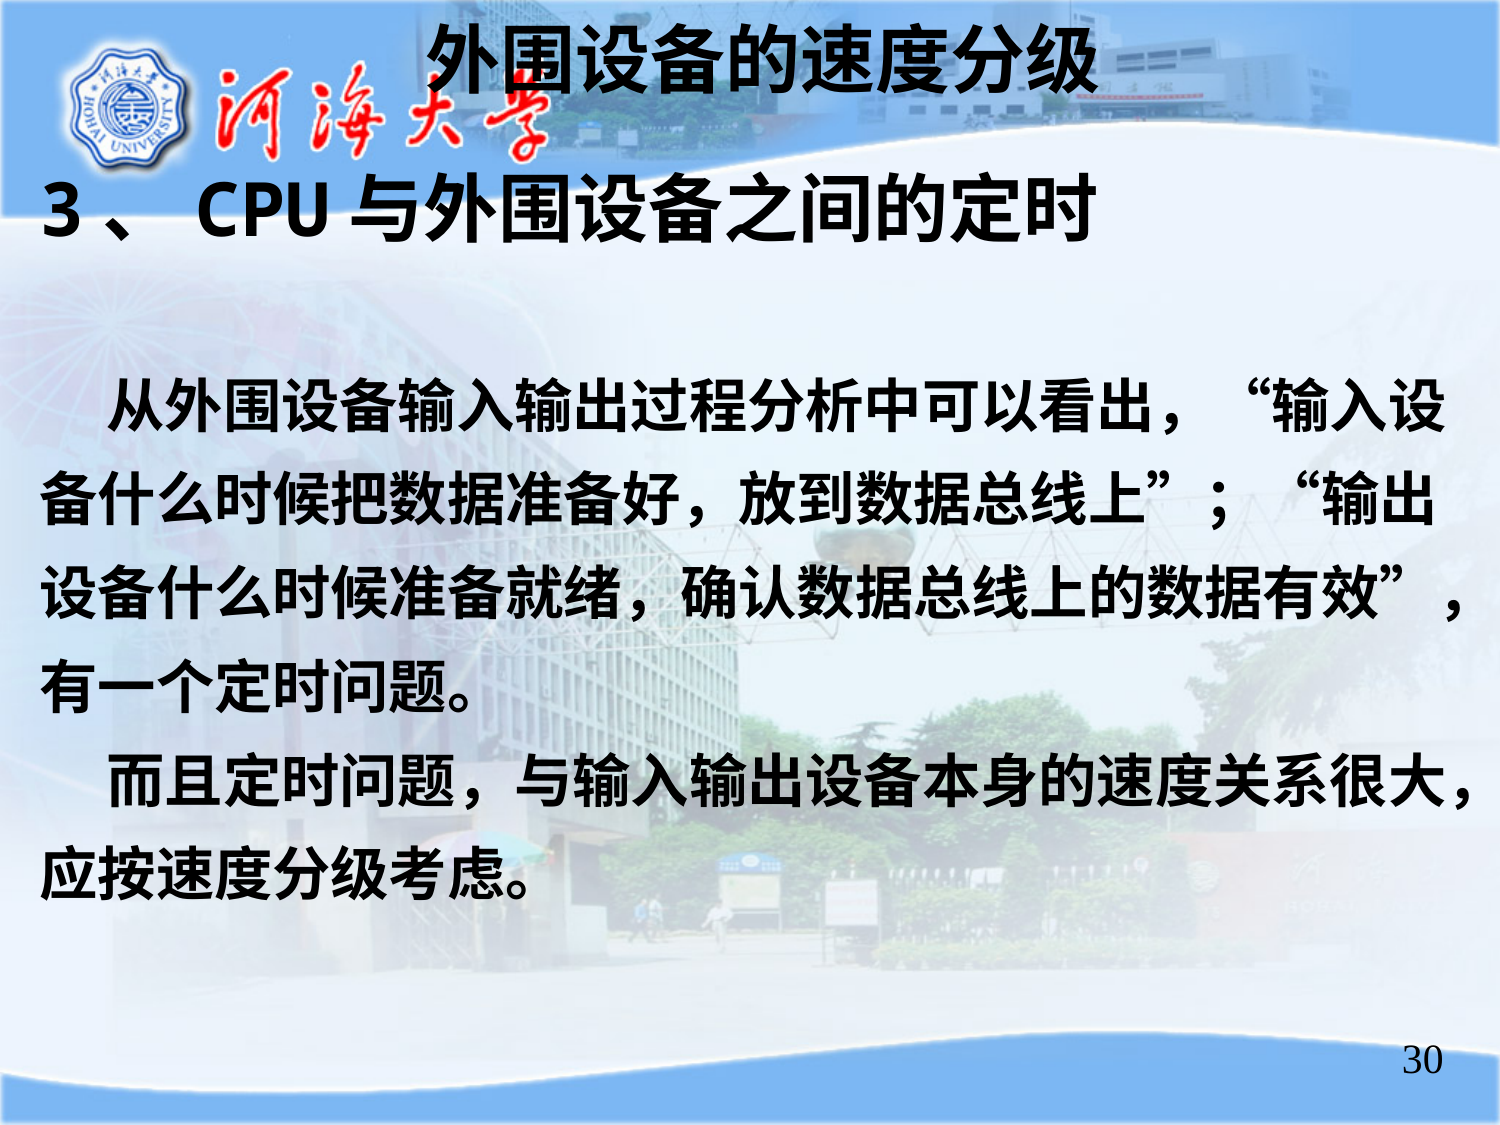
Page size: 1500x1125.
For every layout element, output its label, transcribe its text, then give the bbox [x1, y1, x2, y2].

text_box 外围设备的速度分级 [410, 5, 1116, 110]
text_box 3、CPU与外围设备之间的定时 从外围设备输入输出过程分析中可以看出，“输入设备什么时候把数据准备好，放到数据总线上”；“输出设备什么时候准备就绪，确认数据总线上的数据有效”，有一个定时问题。 而且定时问题，与输入输出设备本身的速度关系很大，应按速度分级考虑。 [24, 149, 1471, 915]
picture [0, 0, 1500, 1125]
slide_number 30 [1108, 1024, 1460, 1103]
